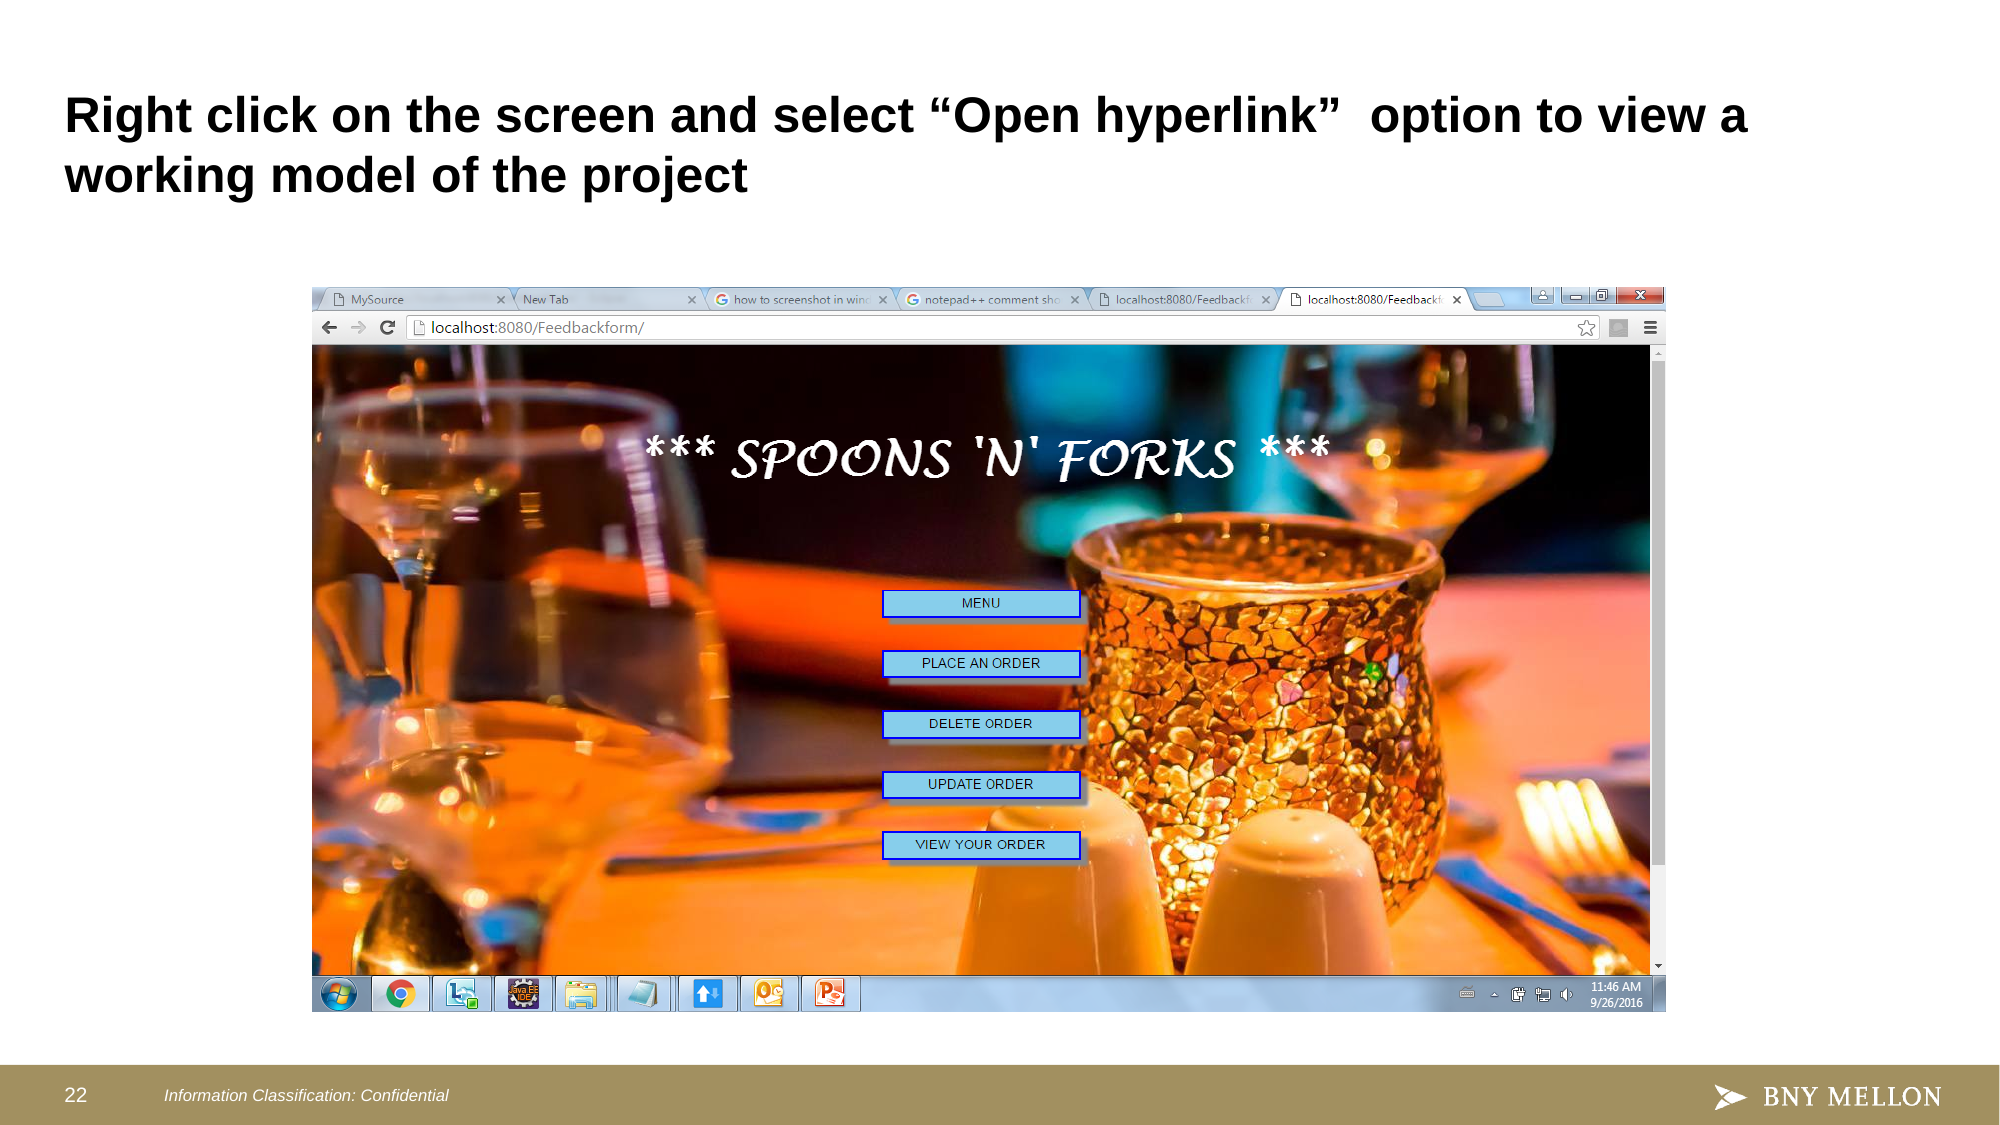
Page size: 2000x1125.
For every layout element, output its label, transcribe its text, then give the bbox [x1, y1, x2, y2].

picture [1714, 1084, 1941, 1112]
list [311, 287, 1666, 1013]
title Right click on the screen and select “Open hyperlink” option to view a working model of the project [49, 75, 1949, 145]
